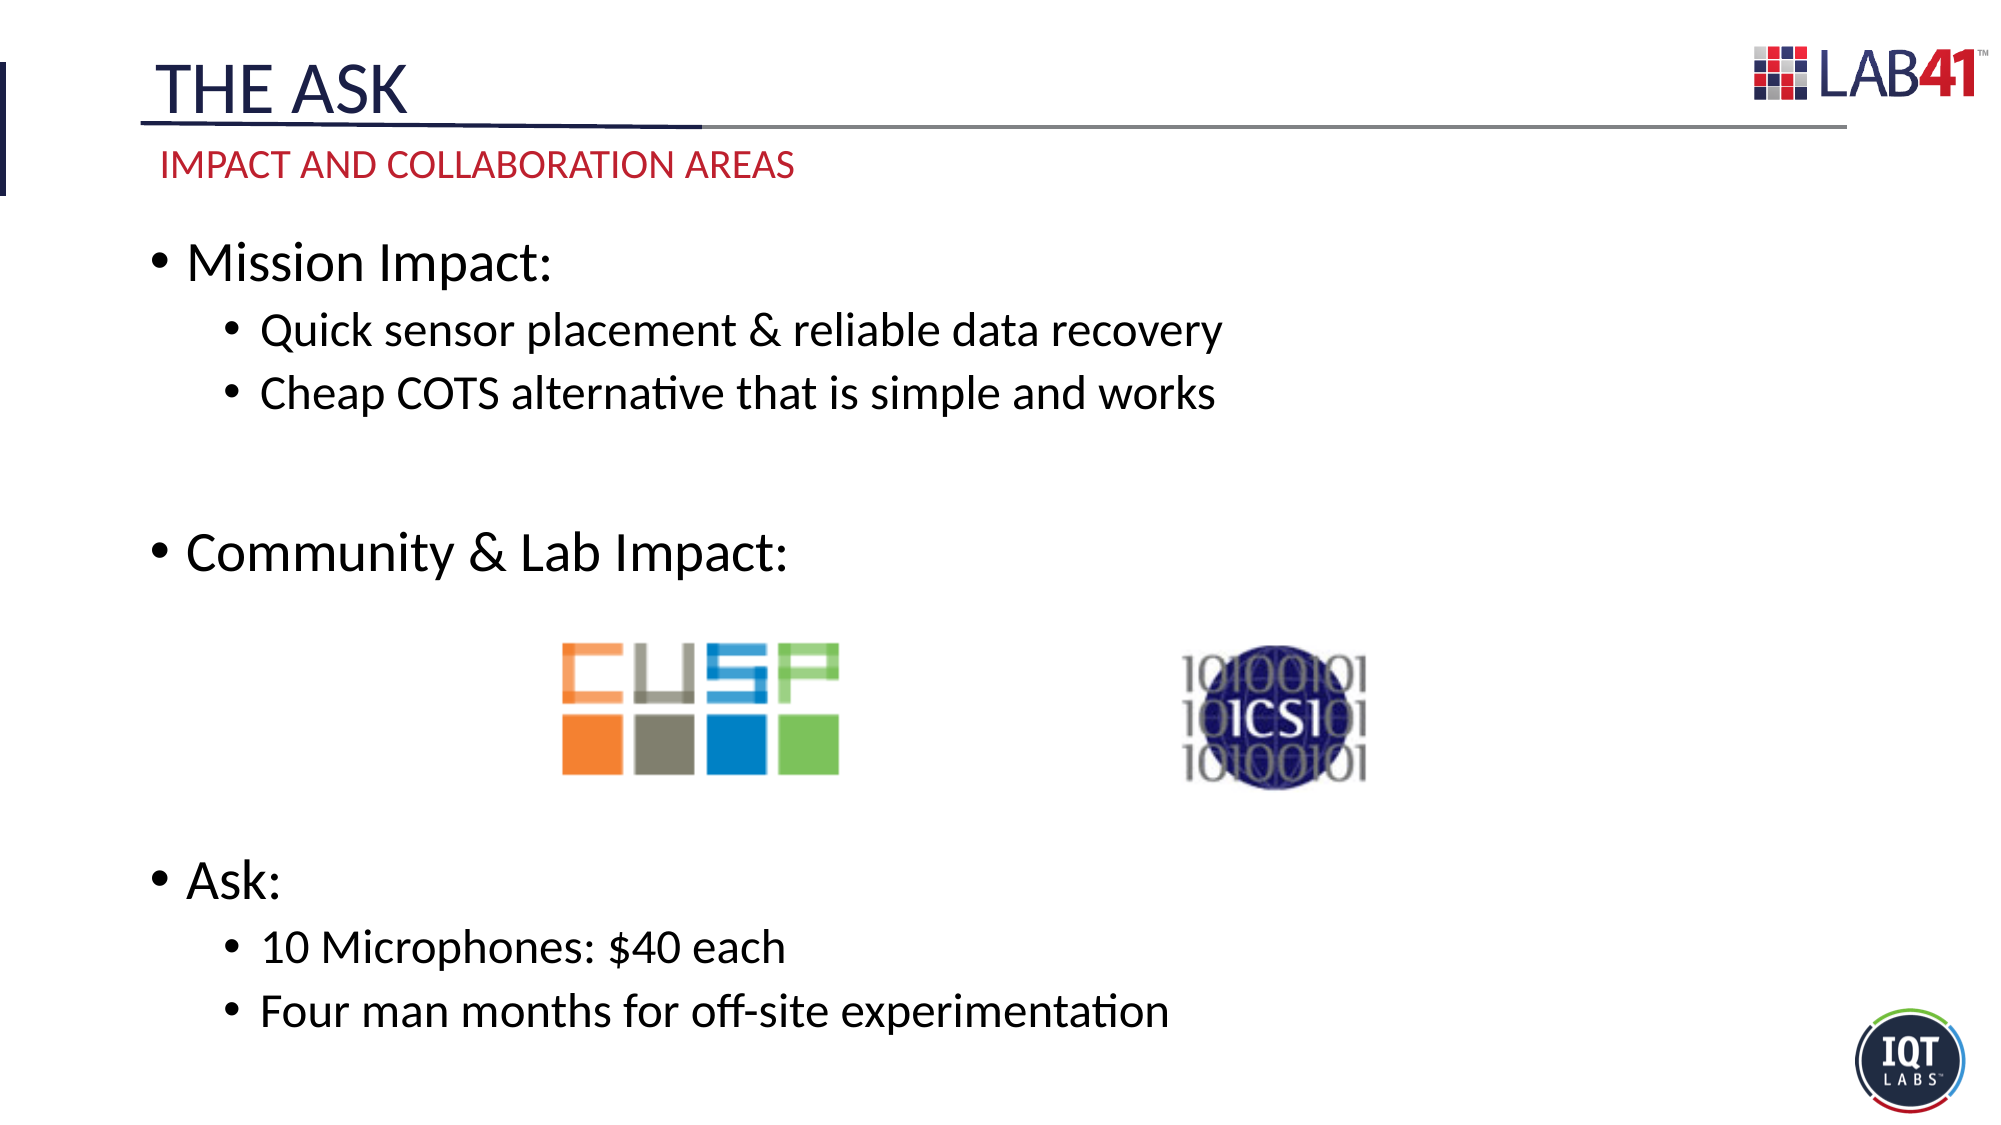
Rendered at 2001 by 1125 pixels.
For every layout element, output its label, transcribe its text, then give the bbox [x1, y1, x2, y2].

picture [1855, 1008, 1966, 1114]
picture [1747, 41, 2000, 107]
text_box THE ASK [977, 129, 1467, 136]
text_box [140, 123, 702, 128]
text_box THE ASK [140, 30, 1467, 125]
list Mission Impact: Quick sensor placement & reliable data recovery Cheap COTS alternative that is simple and works Community & Lab Impact: Ask: 10 Microphones: $40 each Four man months for off-site experimentation [134, 224, 1860, 1048]
picture [1168, 642, 1387, 797]
text_box THE ASK [140, 128, 702, 136]
picture [540, 627, 854, 790]
text_box IMPACT AND COLLABORATION AREAS [144, 129, 977, 194]
